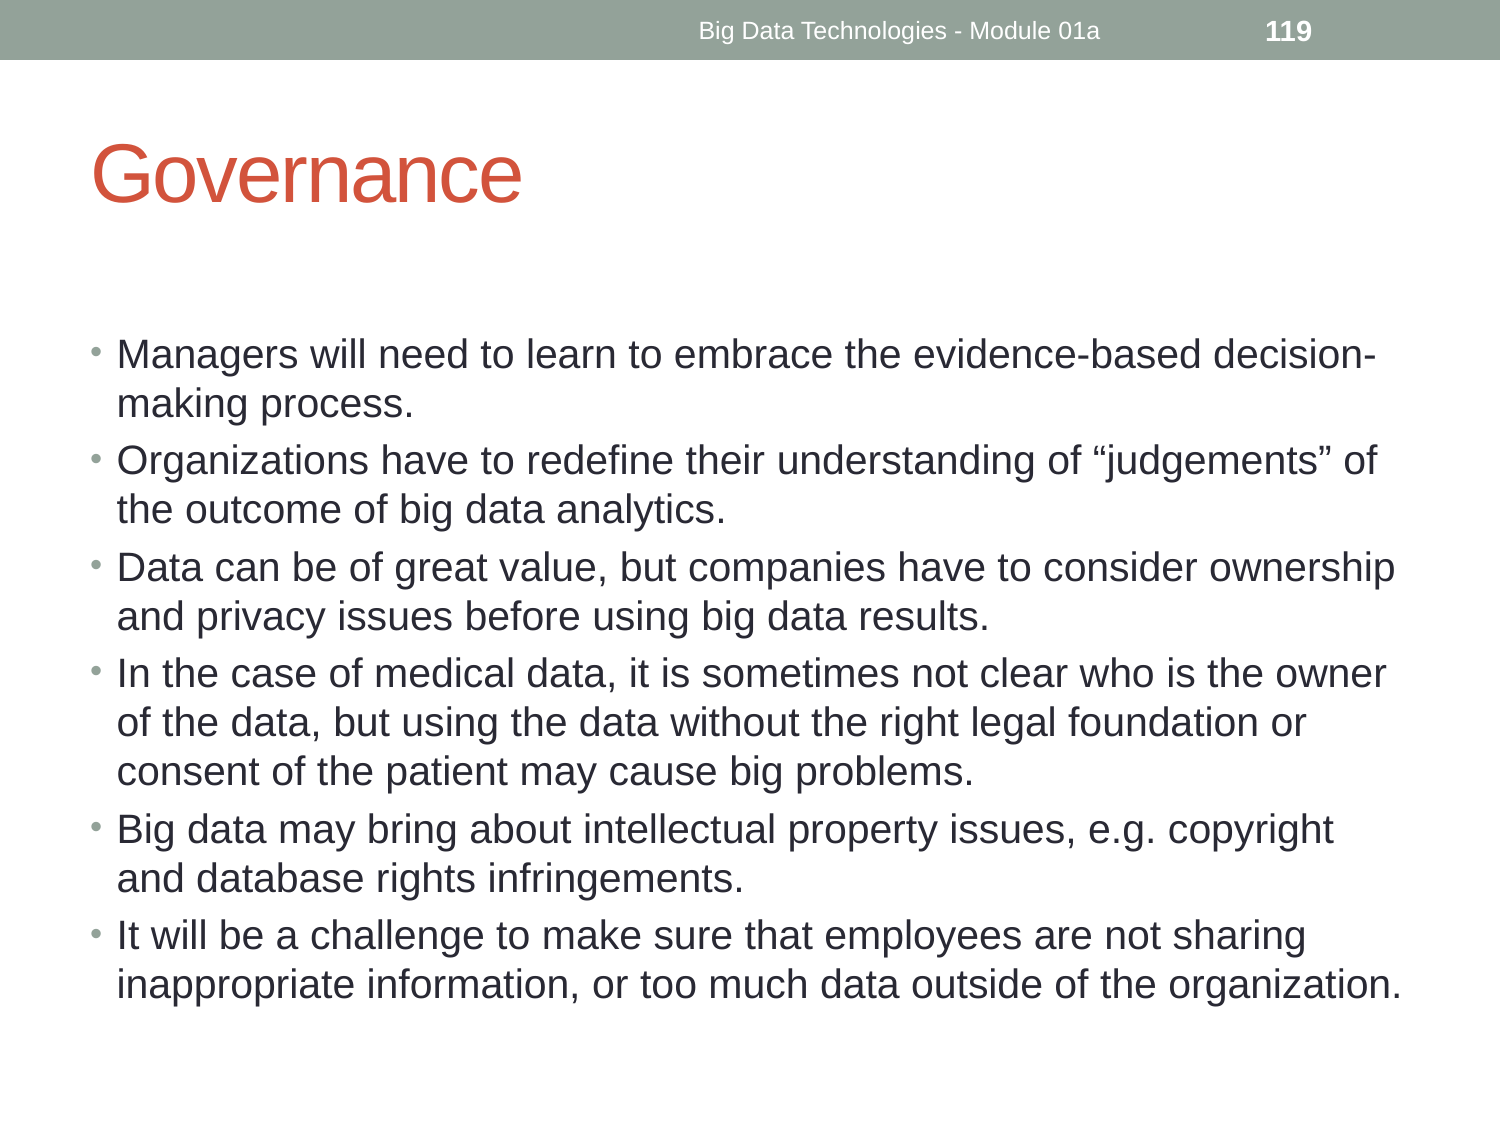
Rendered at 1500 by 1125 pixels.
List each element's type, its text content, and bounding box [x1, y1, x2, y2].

footer Big Data Technologies - Module 01a [562, 3, 1238, 57]
title Governance [75, 87, 1425, 250]
list Managers will need to learn to embrace the evidence-based decision-making process. Organizations have to redefine their understanding of “judgements” of the outcome of big data analytics. Data can be of great value, but companies have to consider ownership and privacy issues before using big data results. In the case of medical data, it is sometimes not clear who is the owner of the data, but using the data without the right legal foundation or consent of the patient may cause big problems. Big data may bring about intellectual property issues, e.g. copyright and database rights infringements. It will be a challenge to make sure that employees are not sharing inappropriate information, or too much data outside of the organization. [75, 262, 1425, 1063]
slide_number 119 [1250, 3, 1425, 57]
